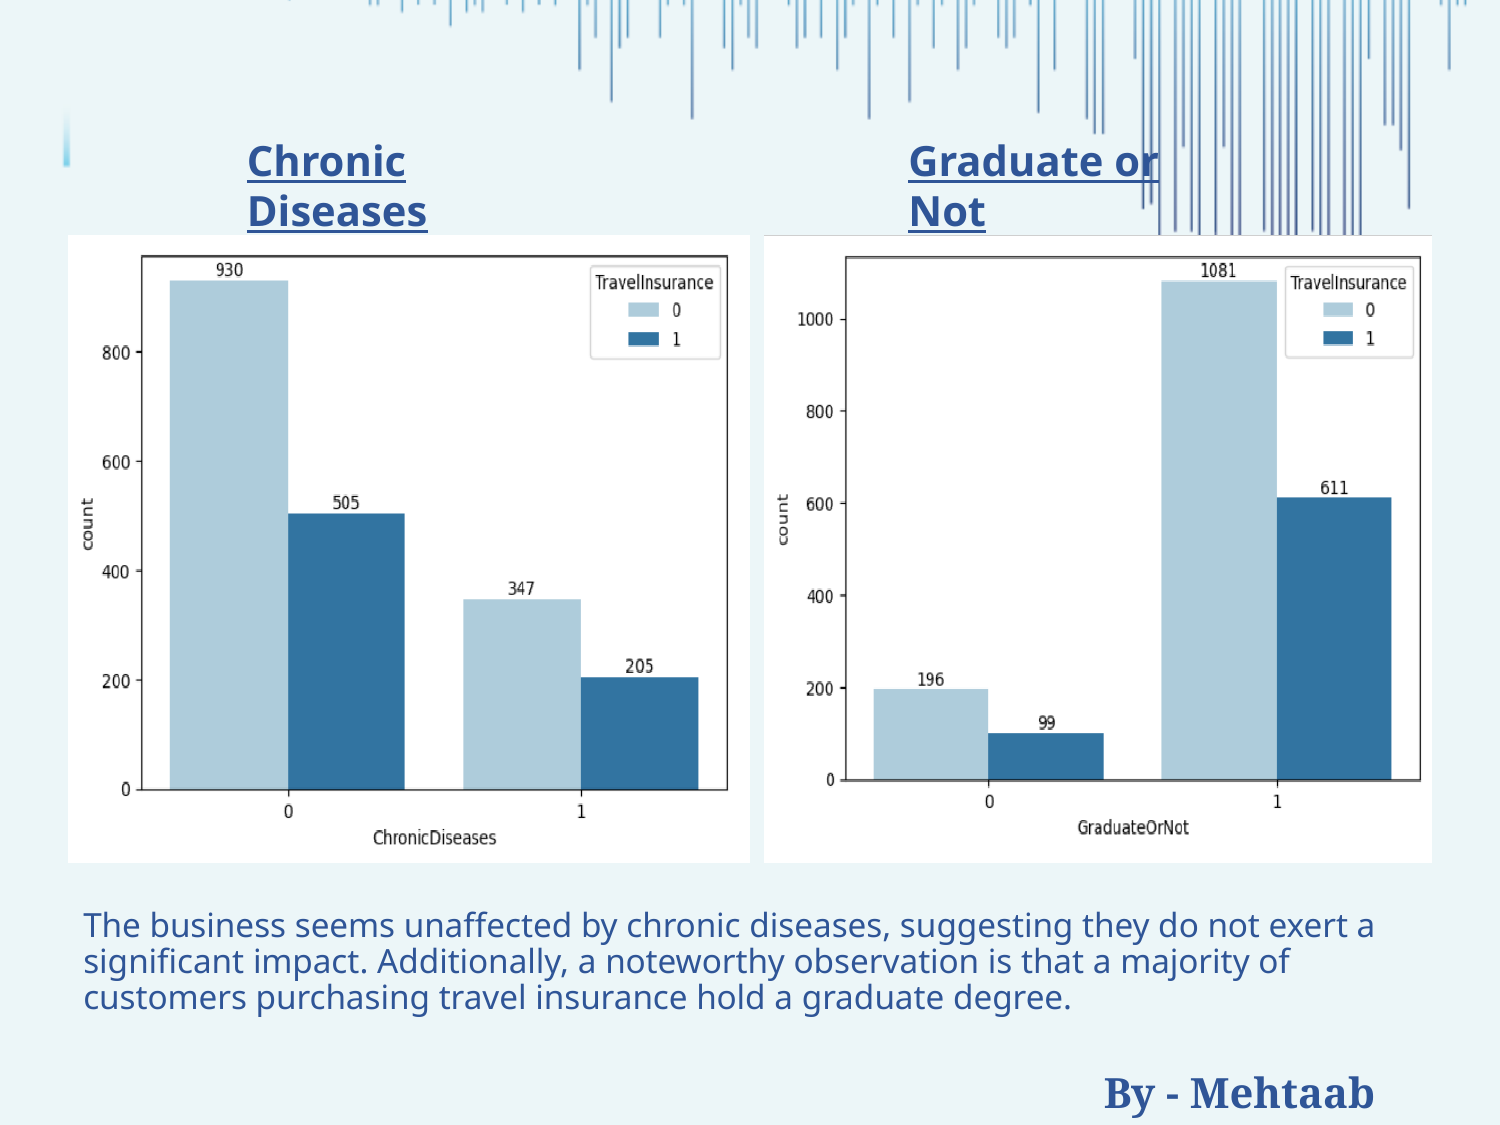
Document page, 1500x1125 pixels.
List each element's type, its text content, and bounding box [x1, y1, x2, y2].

text_box Chronic Diseases [232, 127, 607, 235]
text_box By - Mehtaab Shaikh [1089, 1059, 1500, 1125]
picture [0, 0, 1500, 1125]
text_box Graduate or Not [893, 127, 1249, 235]
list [764, 235, 1432, 863]
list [68, 235, 750, 863]
title The business seems unaffected by chronic diseases, suggesting they do not exert a significant impact. Additionally, a noteworthy observation is that a majority of customers purchasing travel insurance hold a graduate degree. [68, 879, 1432, 1047]
